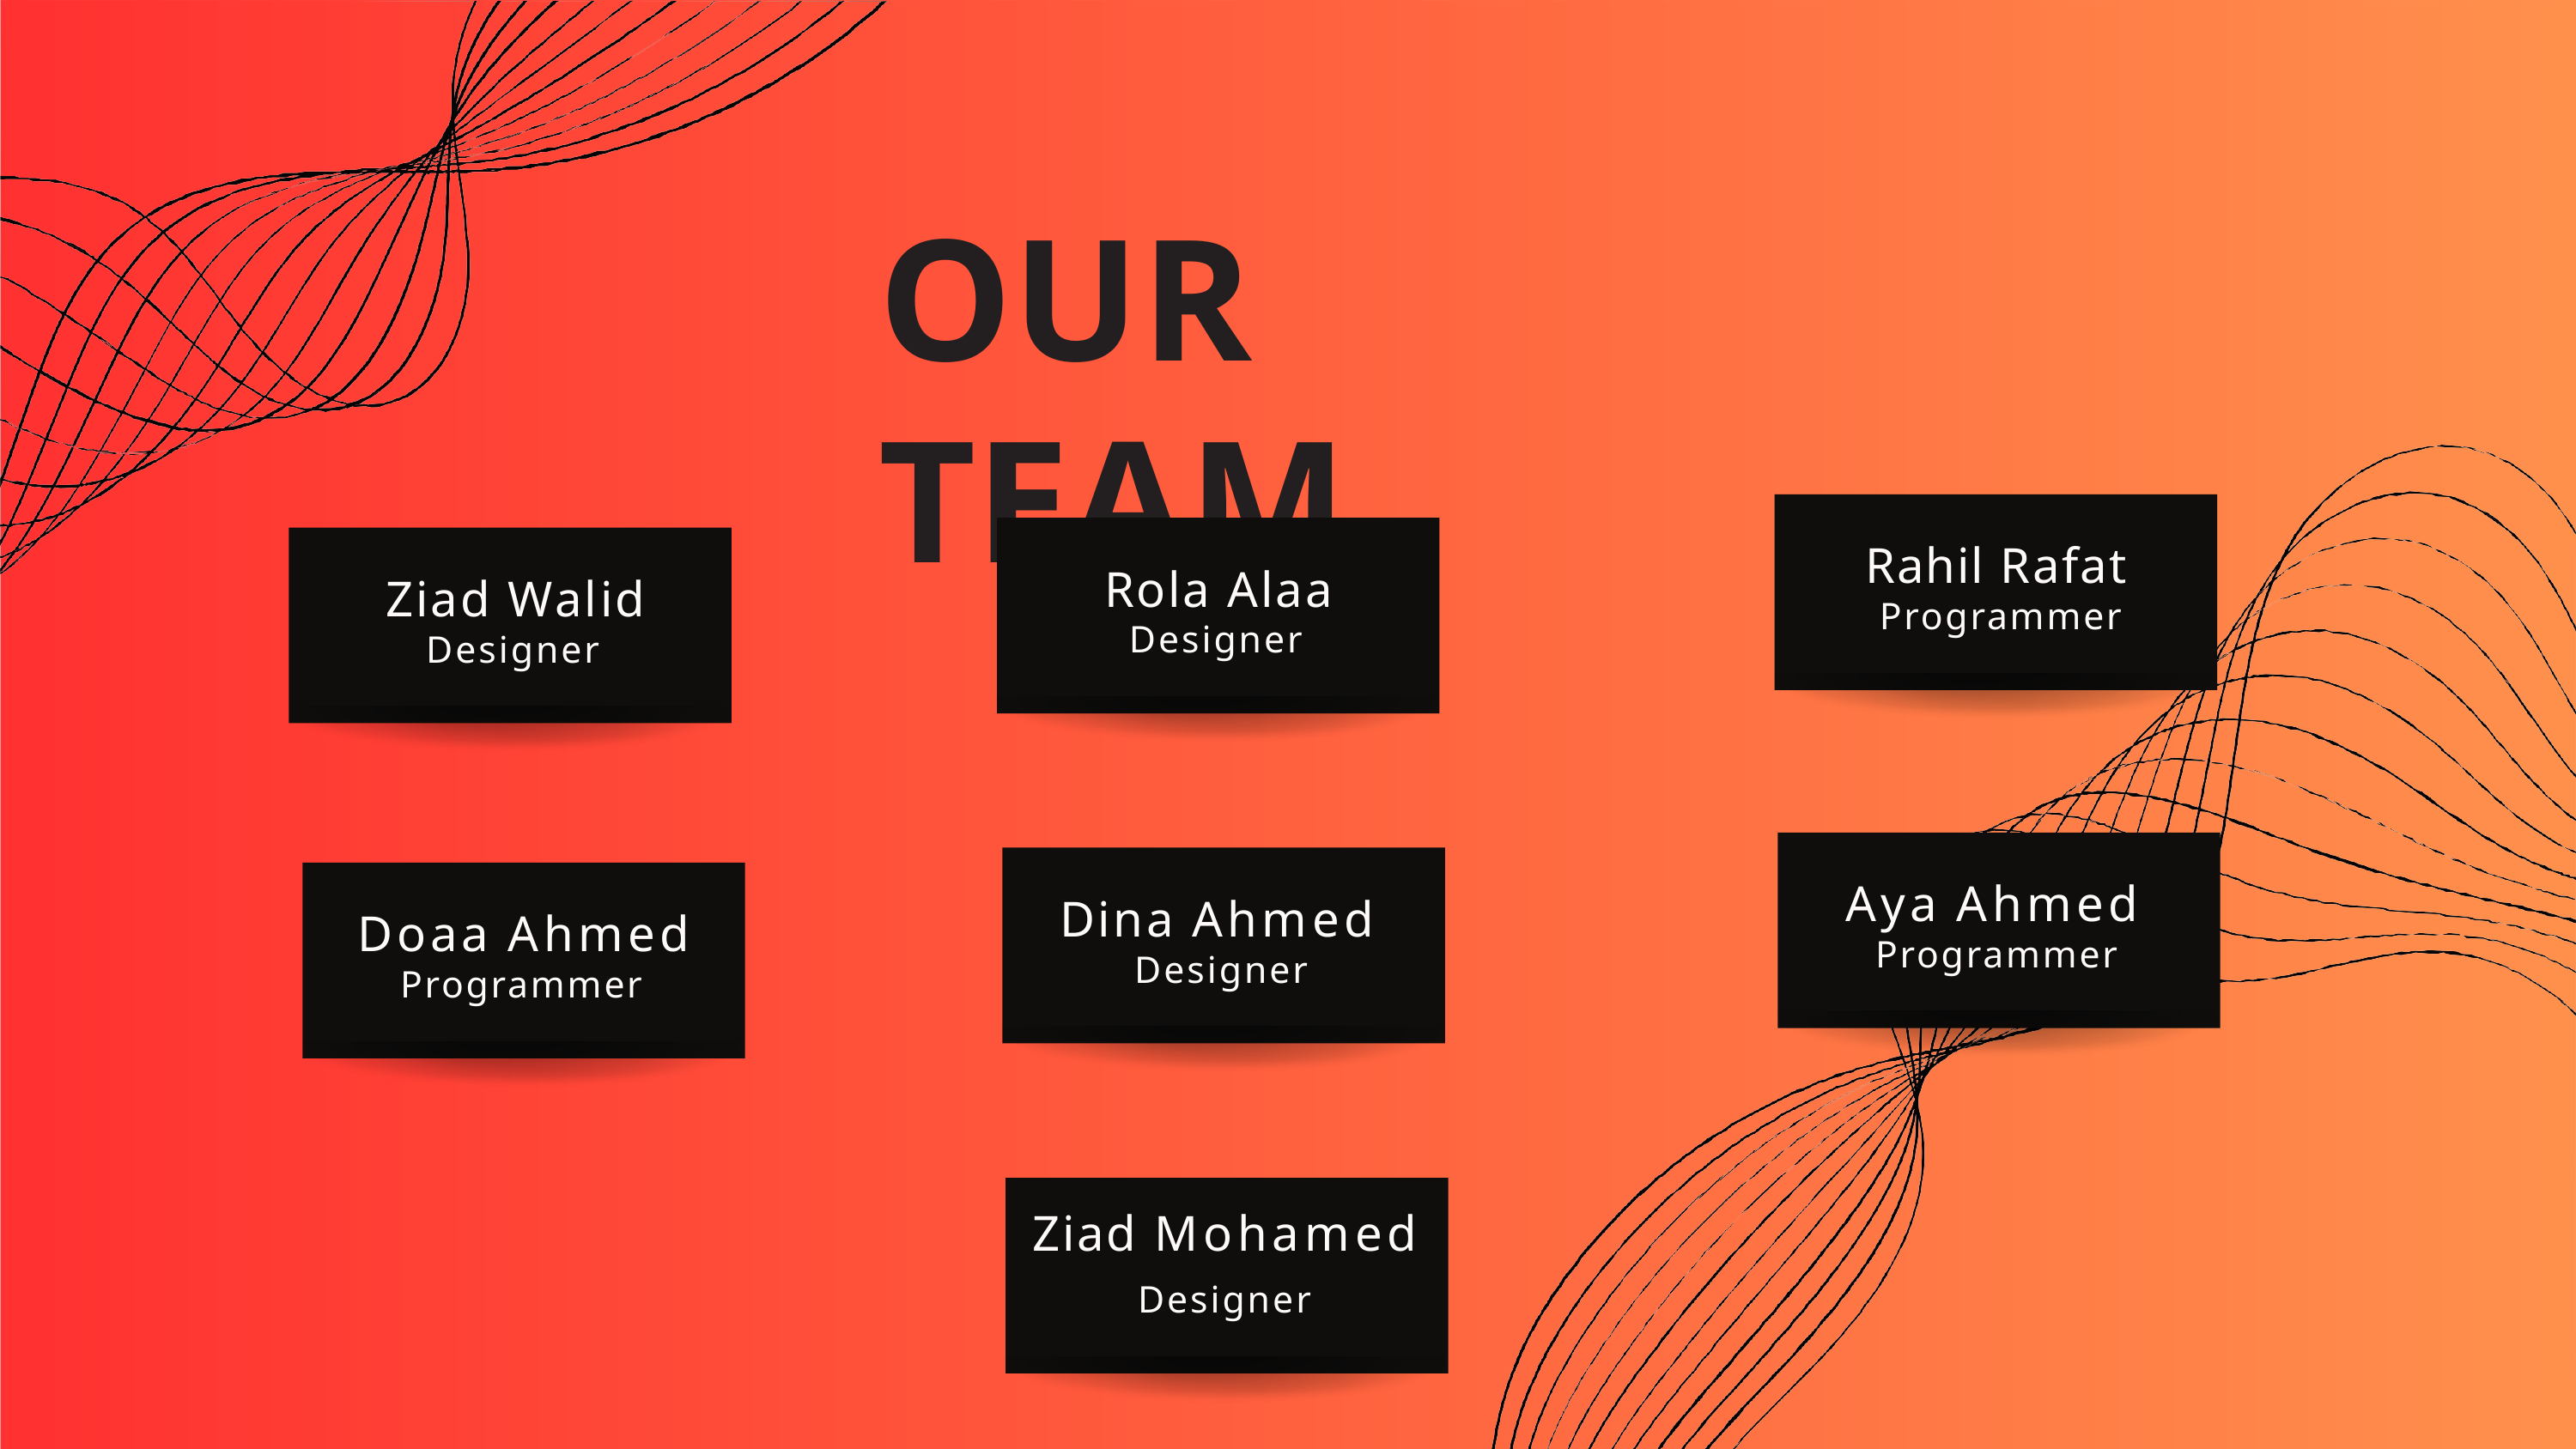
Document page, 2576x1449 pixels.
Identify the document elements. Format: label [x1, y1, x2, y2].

picture [1774, 1010, 2218, 1058]
picture [0, 0, 2576, 1449]
text_box [1771, 672, 2221, 1014]
text_box [1492, 444, 2576, 1449]
